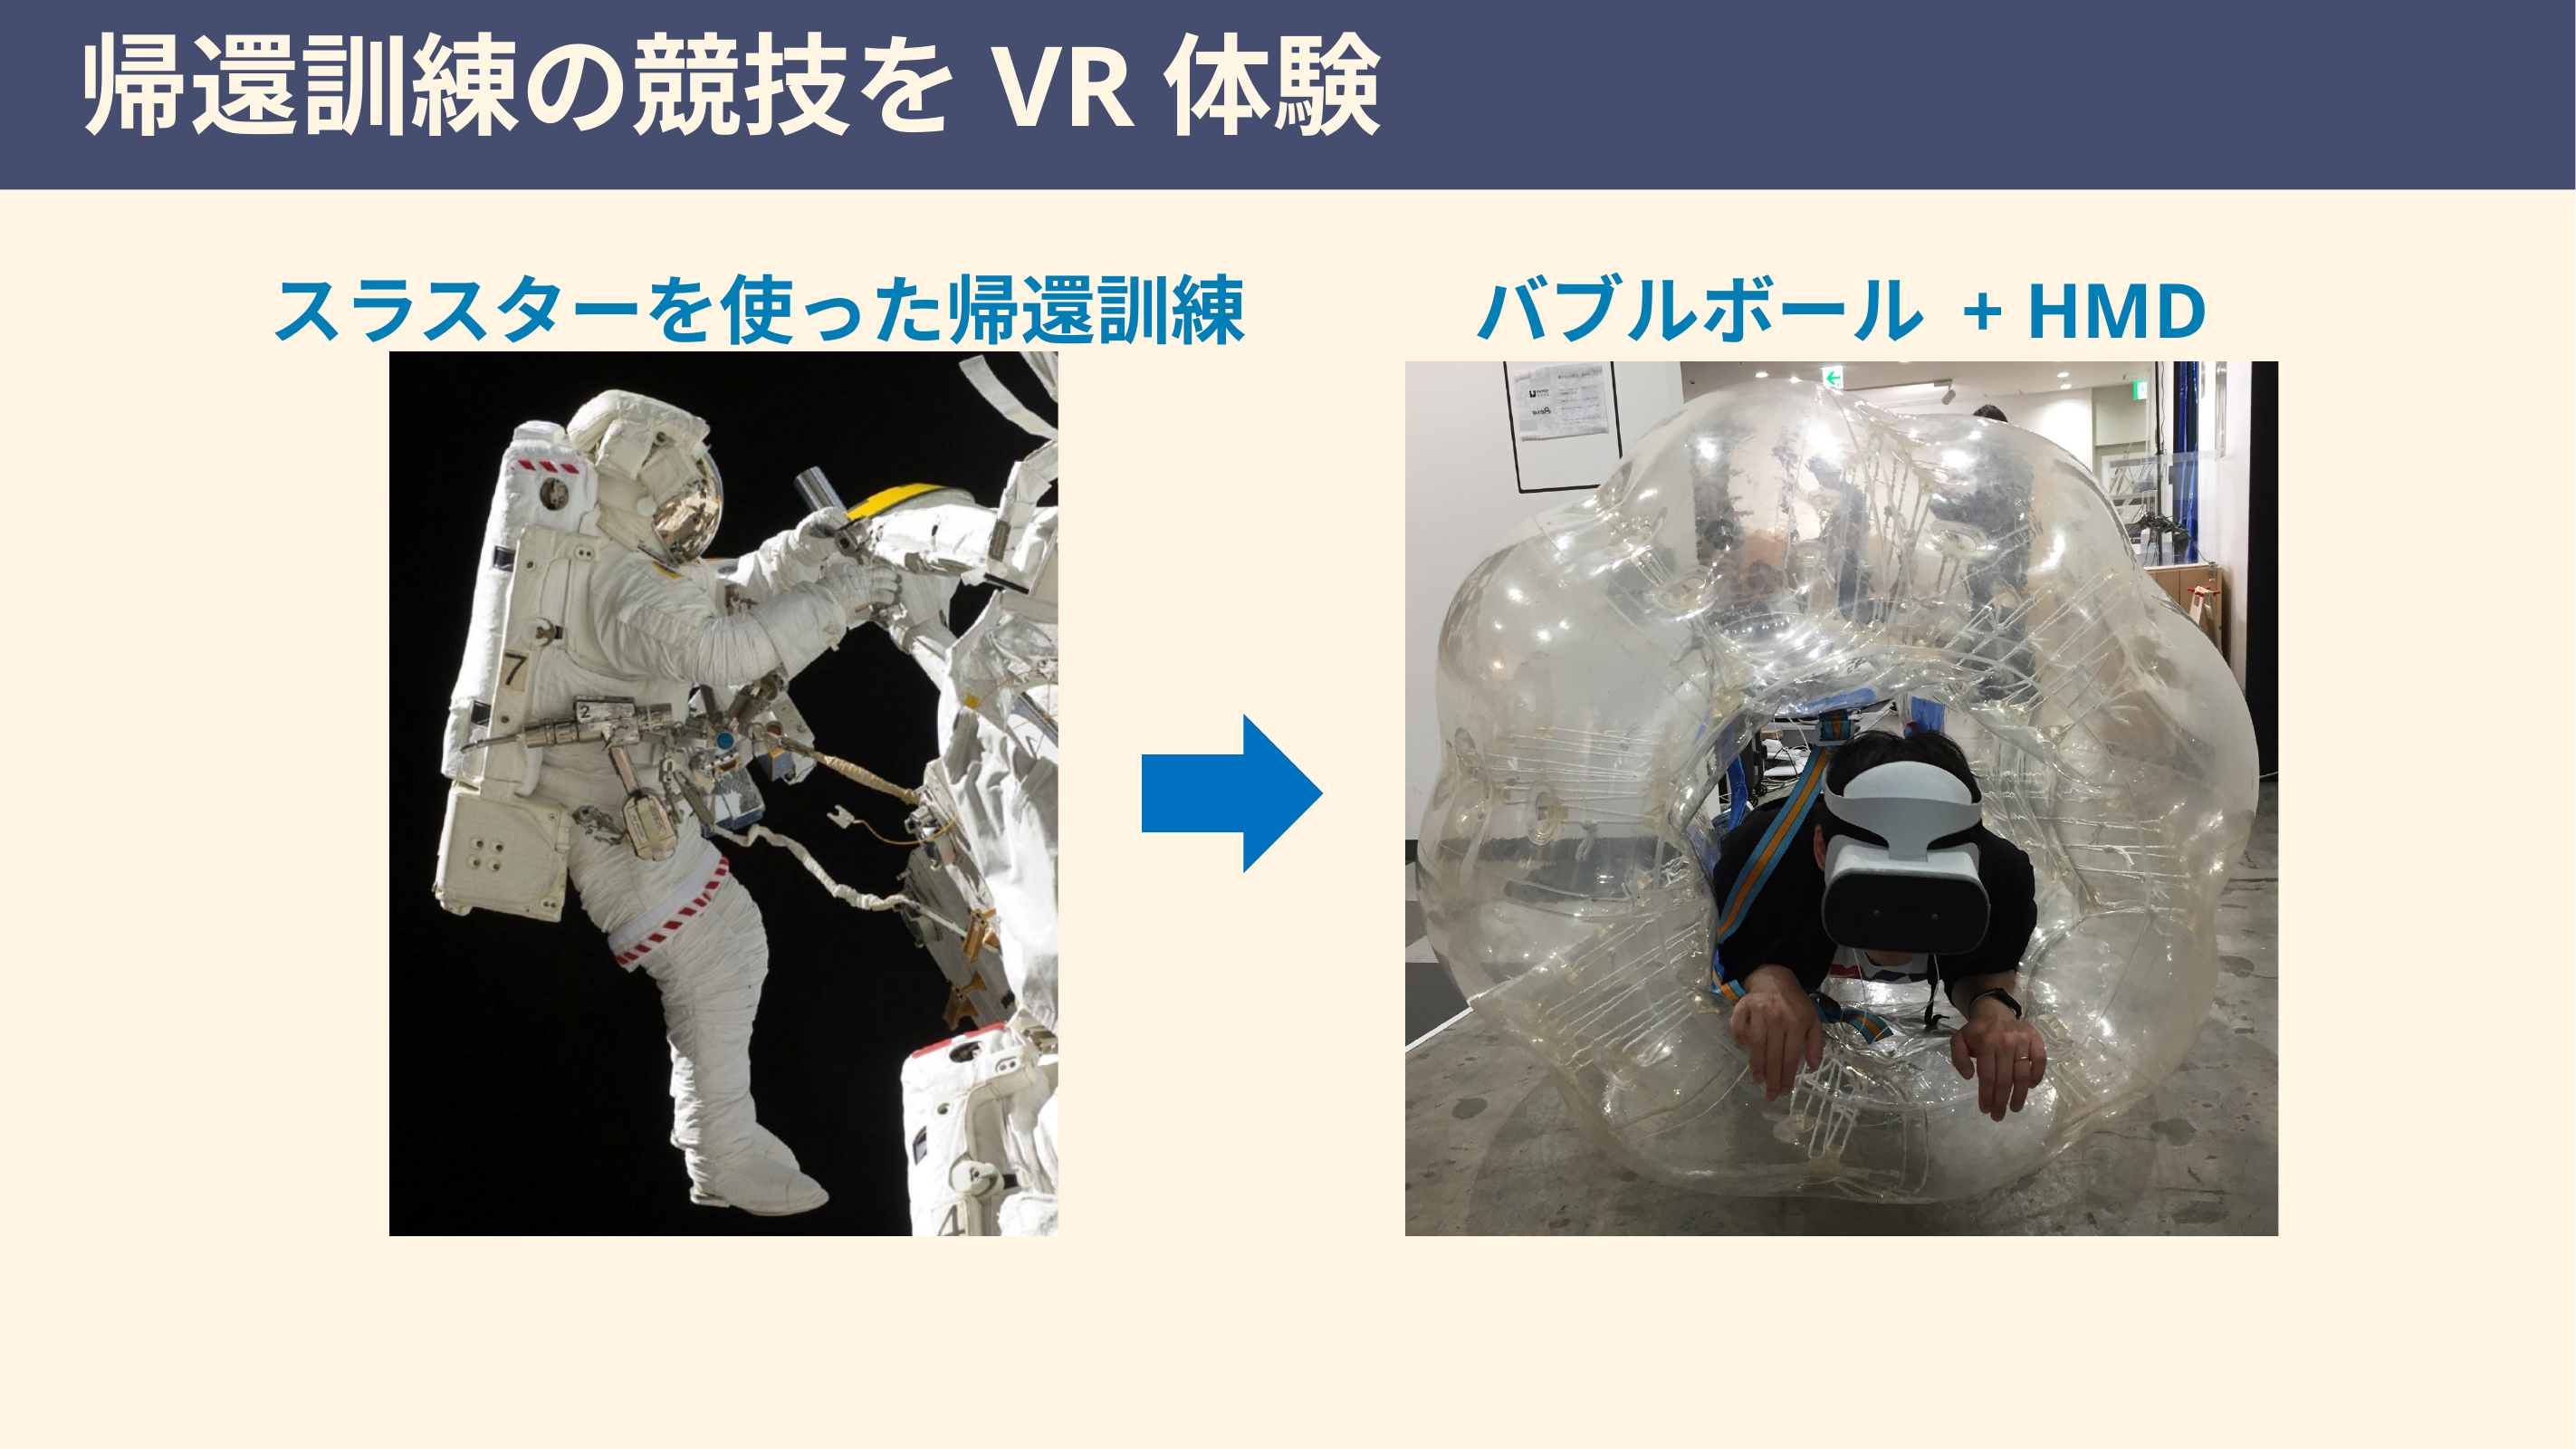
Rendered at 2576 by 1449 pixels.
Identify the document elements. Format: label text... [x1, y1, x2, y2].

picture [1404, 361, 2279, 1236]
picture [281, 361, 1166, 1236]
text_box バブルボール + HMD [1467, 254, 2217, 355]
text_box スラスターを使った帰還訓練 [261, 254, 1256, 361]
text_box [1173, 724, 1317, 863]
title 帰還訓練の競技をVR体験 [0, 0, 2576, 190]
